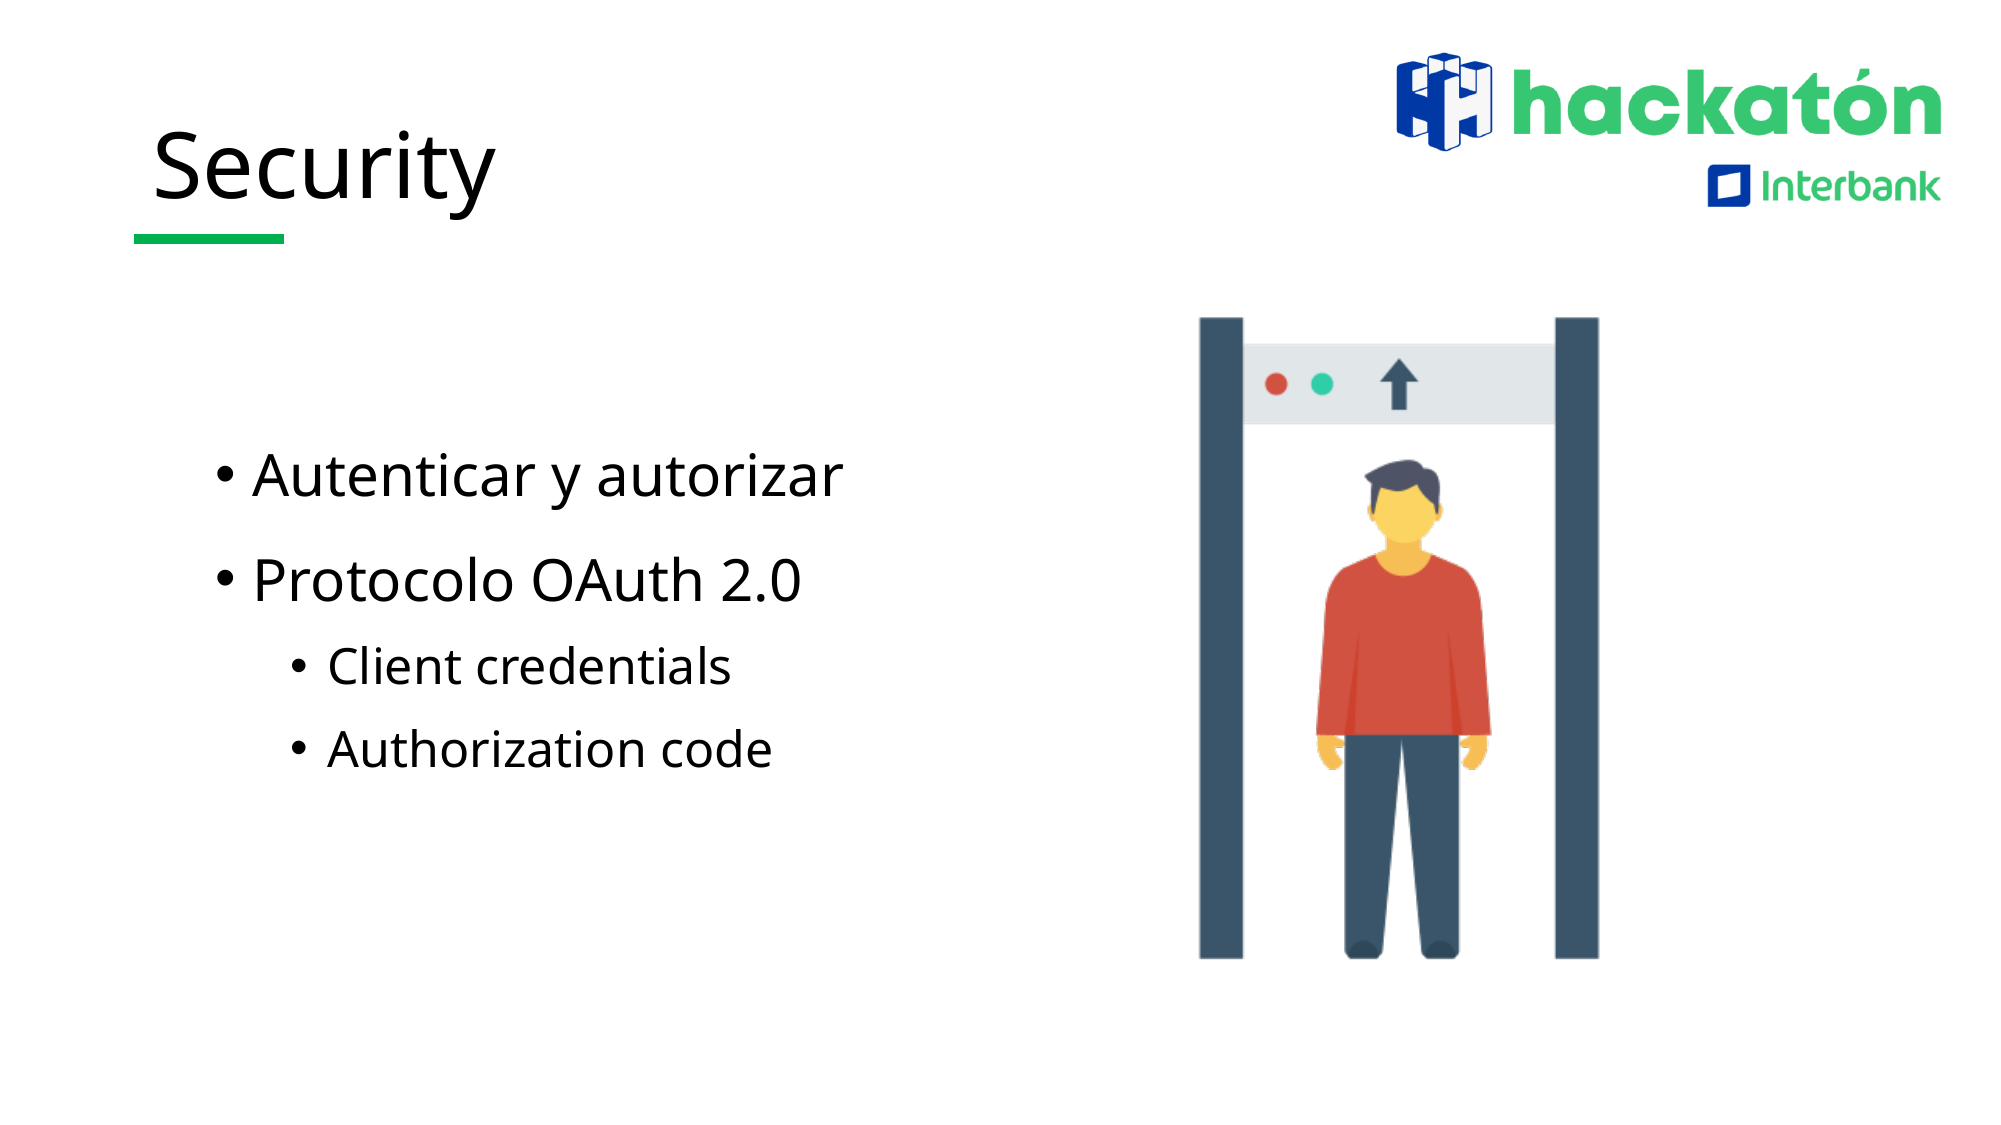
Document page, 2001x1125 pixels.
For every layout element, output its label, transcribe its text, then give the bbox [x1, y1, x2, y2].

list Autenticar y autorizar Protocolo OAuth 2.0 Client credentials Authorization code [200, 416, 999, 836]
picture [1384, 41, 1972, 219]
picture [999, 238, 1800, 1039]
title Security [137, 59, 1863, 278]
